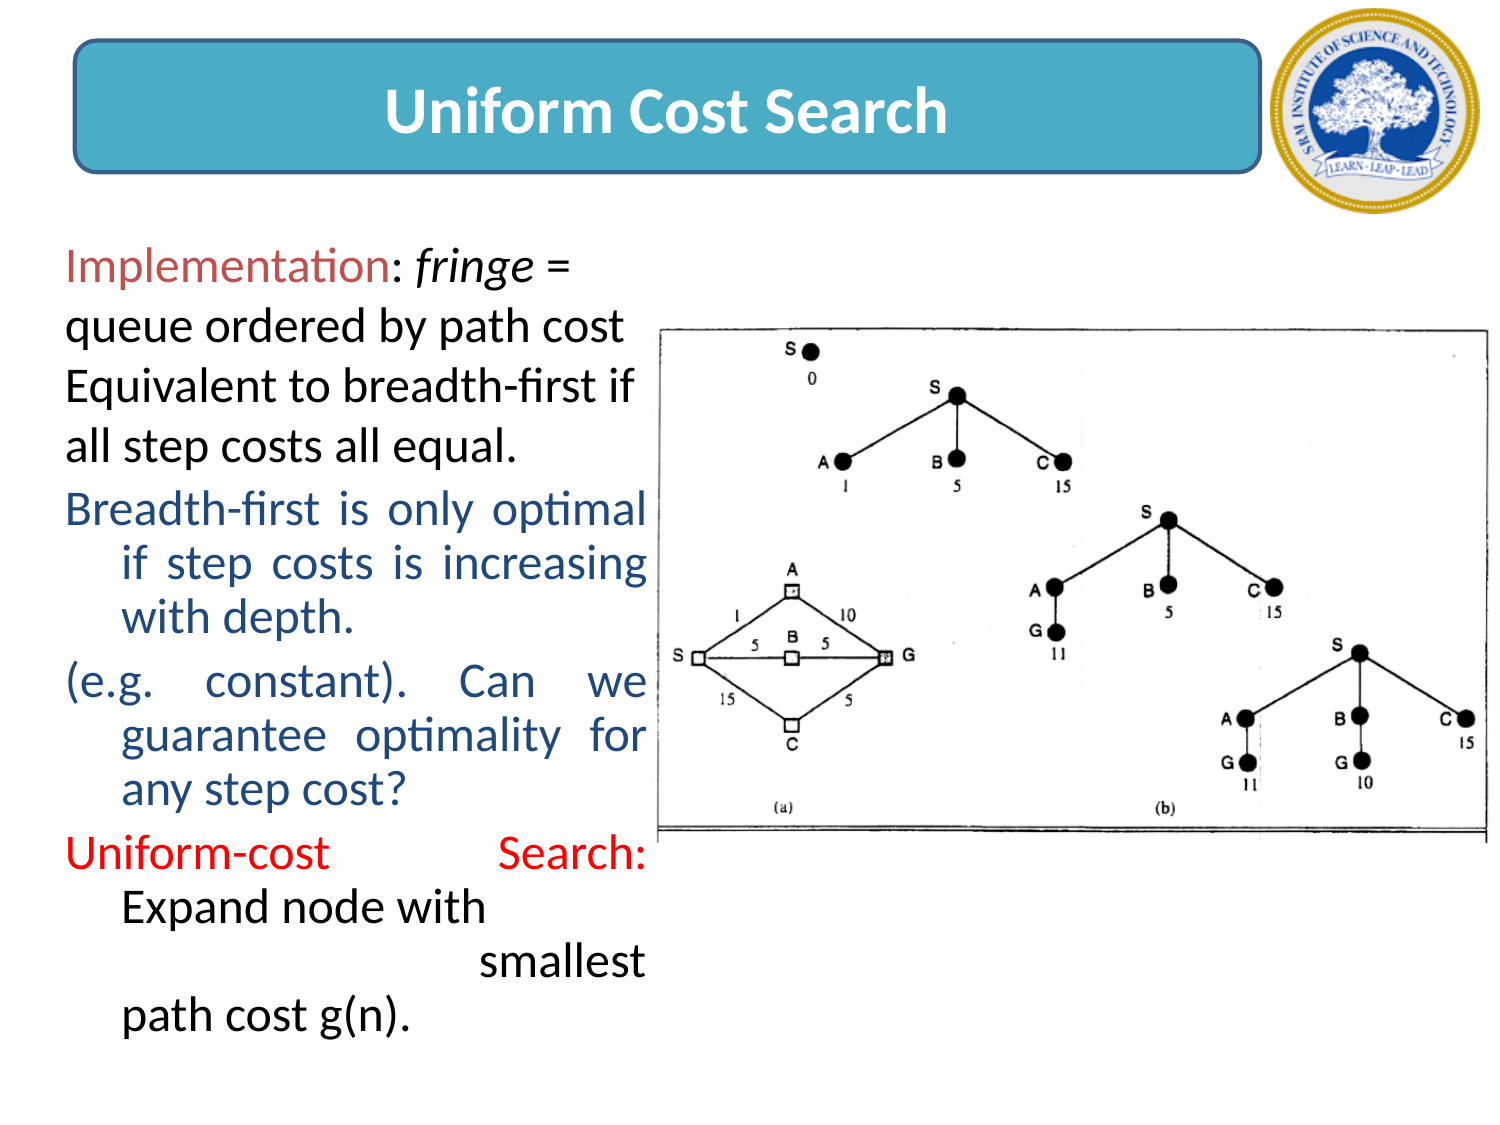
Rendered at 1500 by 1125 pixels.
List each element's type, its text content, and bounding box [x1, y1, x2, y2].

picture [1270, 8, 1480, 214]
text_box Uniform Cost Search [72, 38, 1263, 175]
text_box Implementation: fringe = queue ordered by path cost Equivalent to breadth-first if all step costs all equal. Breadth-first is only optimal if step costs is increasing with depth. (e.g. constant). Can we guarantee optimality for any step cost? Uniform-cost Search: Expand node with smallest path cost g(n). [49, 224, 663, 1025]
picture [649, 324, 1500, 843]
